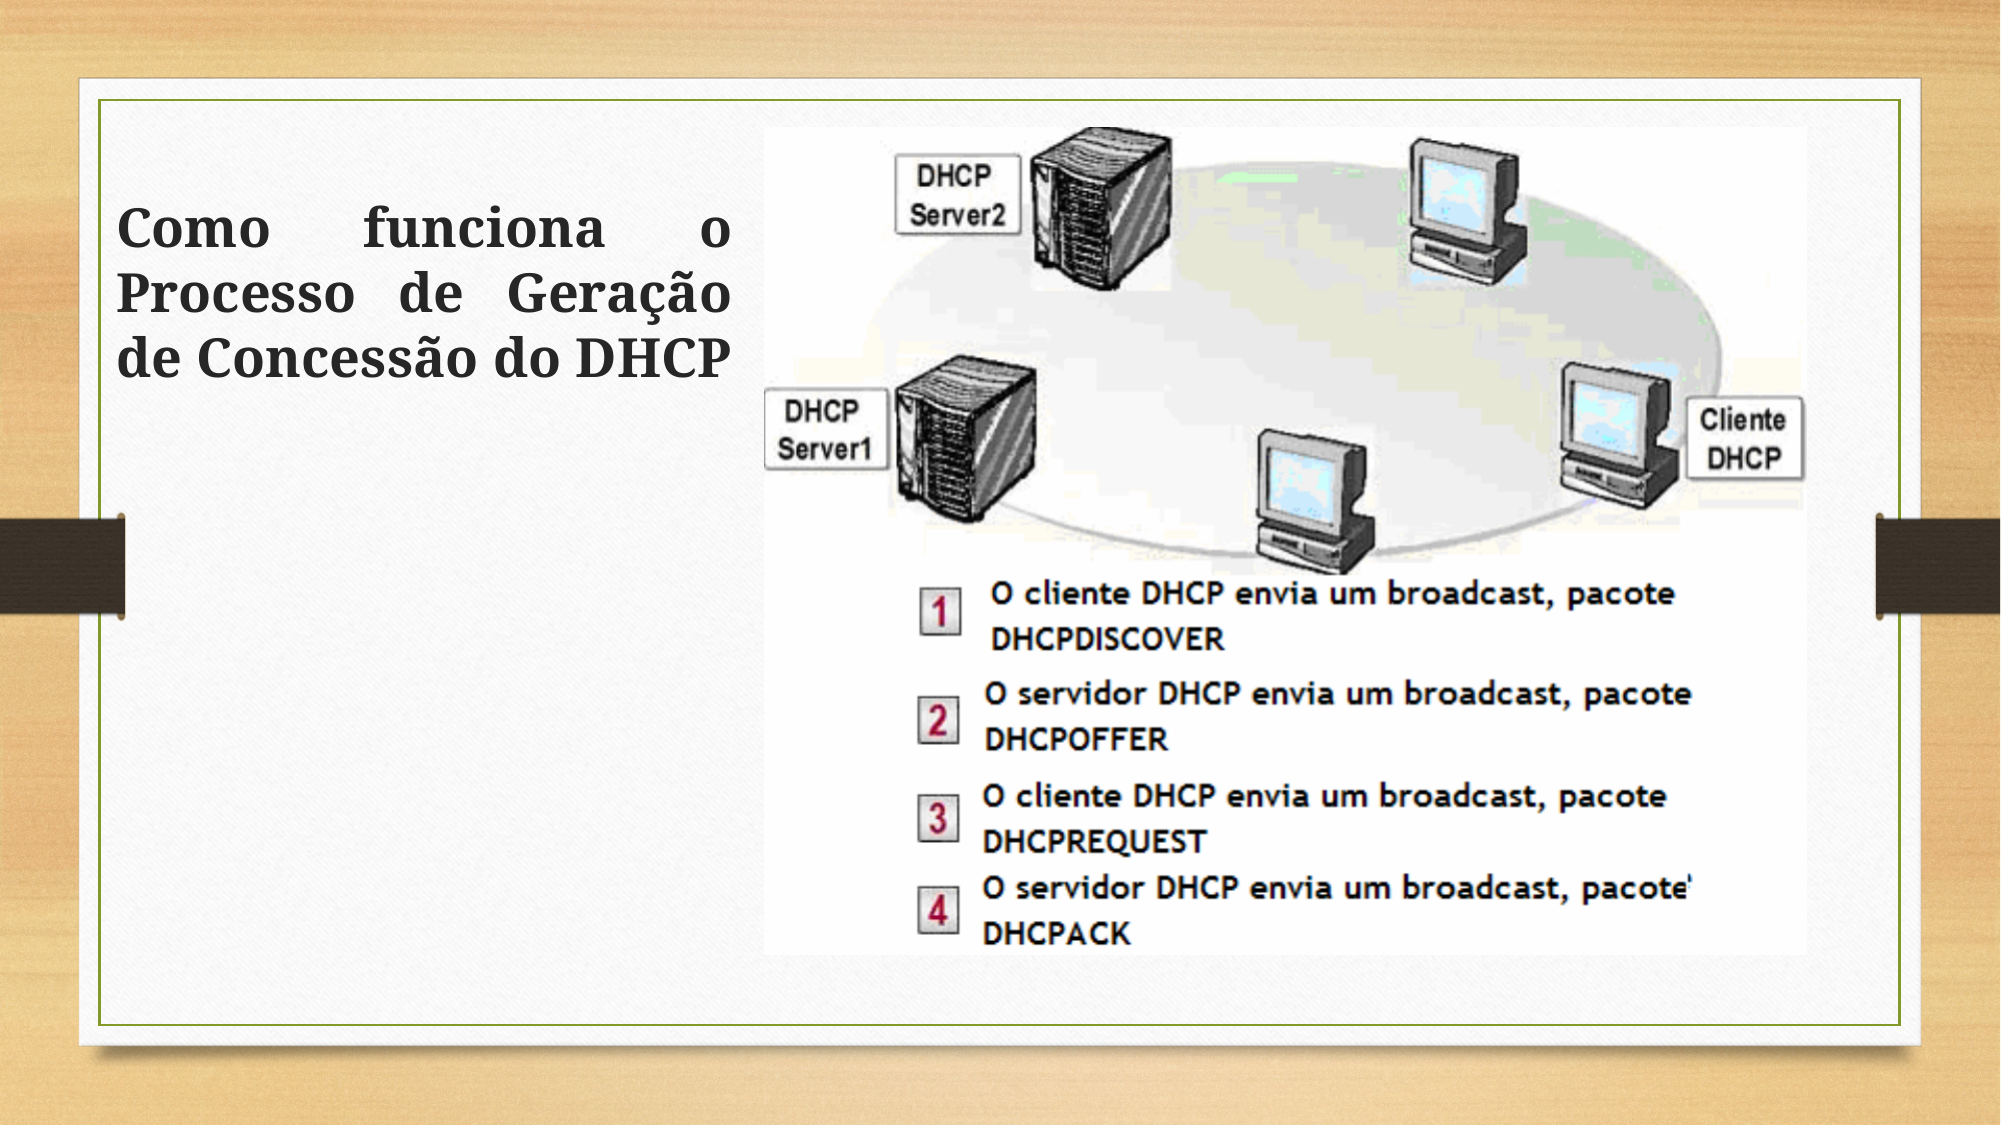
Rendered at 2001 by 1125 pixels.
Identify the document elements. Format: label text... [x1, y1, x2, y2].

picture [0, 0, 2001, 1125]
text_box Como funciona o Processo de Geração de Concessão do DHCP [101, 186, 748, 401]
